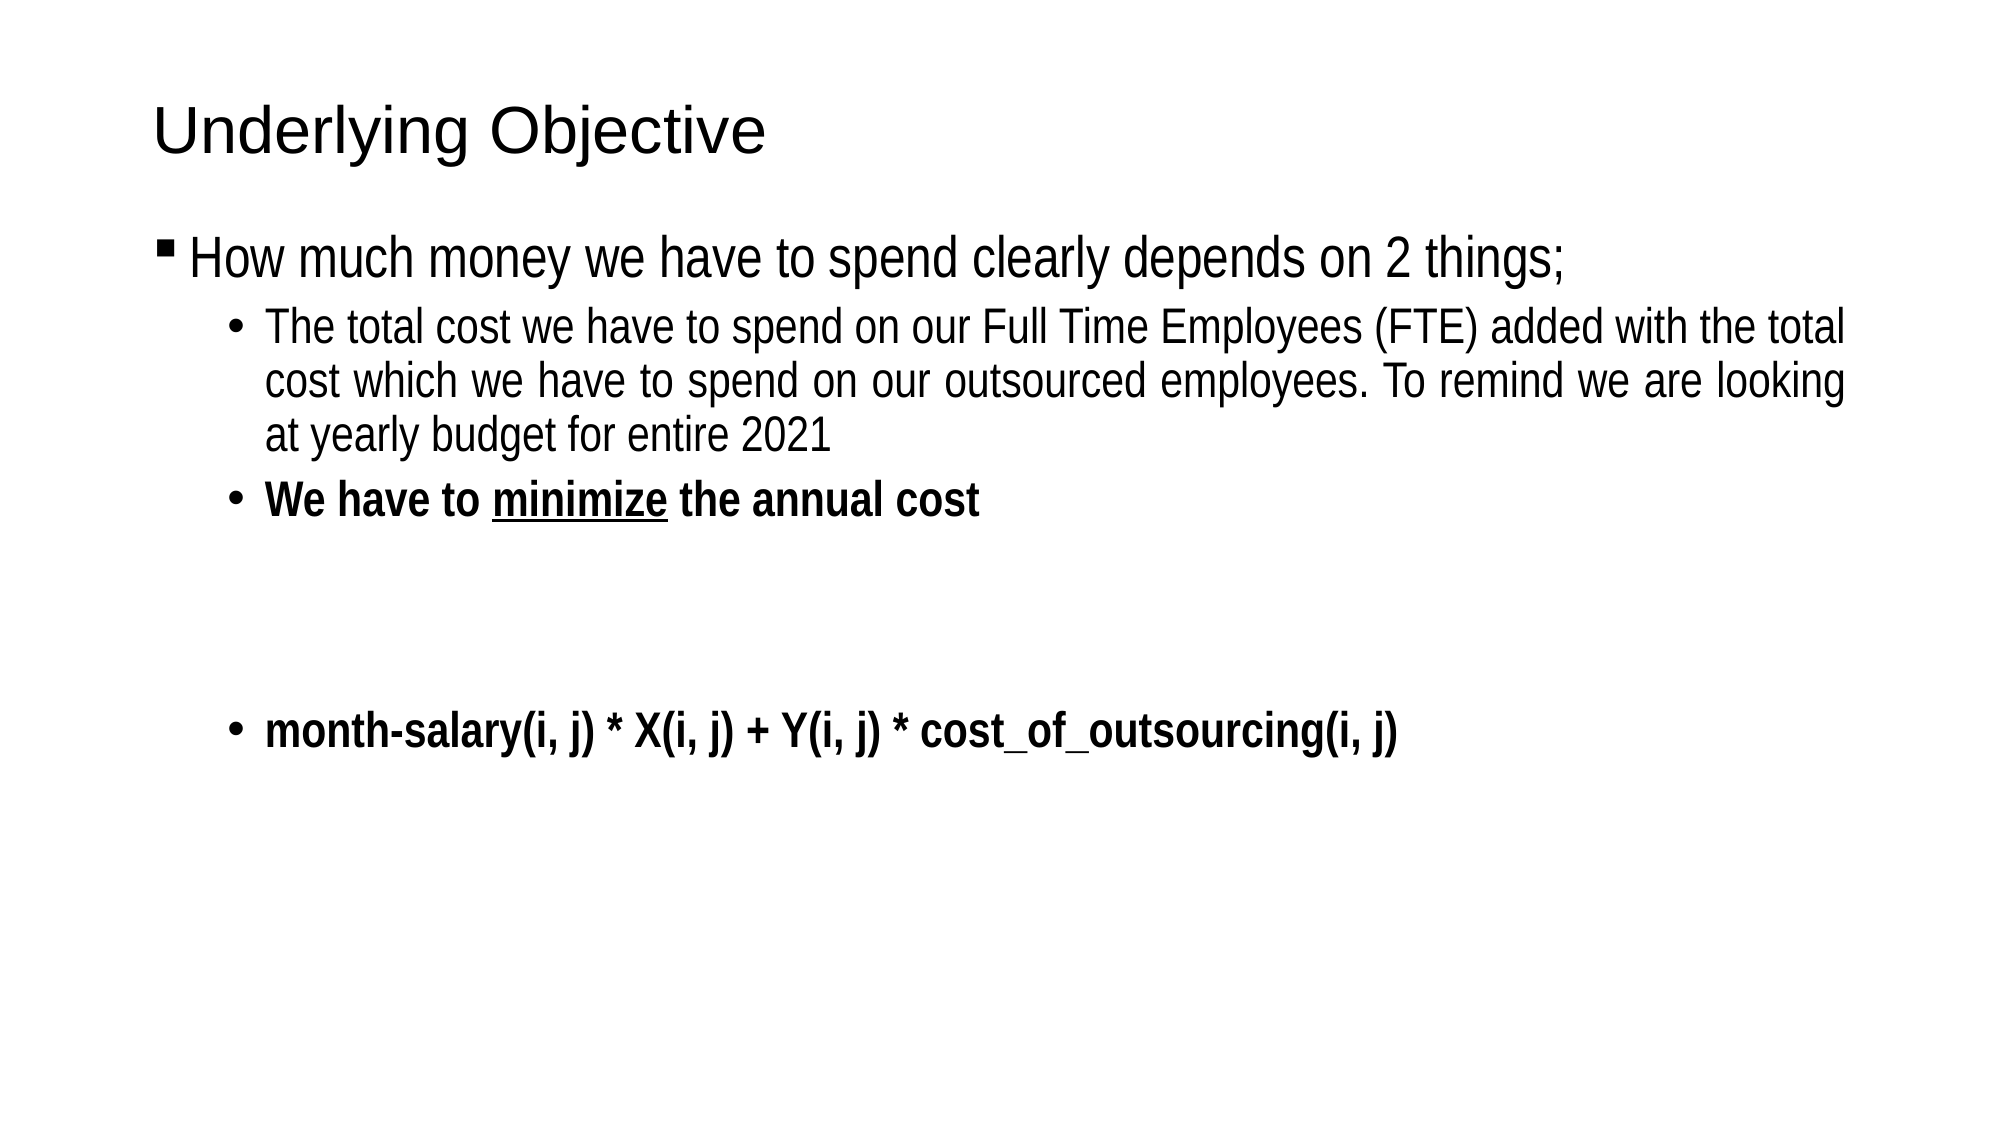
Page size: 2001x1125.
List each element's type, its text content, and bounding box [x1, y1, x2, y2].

title Underlying Objective [137, 23, 1863, 219]
list How much money we have to spend clearly depends on 2 things; The total cost we have to spend on our Full Time Employees (FTE) added with the total cost which we have to spend on our outsourced employees. To remind we are looking at yearly budget for entire 2021 We have to minimize the annual cost month-salary(i, j) * X(i, j) + Y(i, j) * cost_of_outsourcing(i, j) [137, 219, 1863, 1014]
